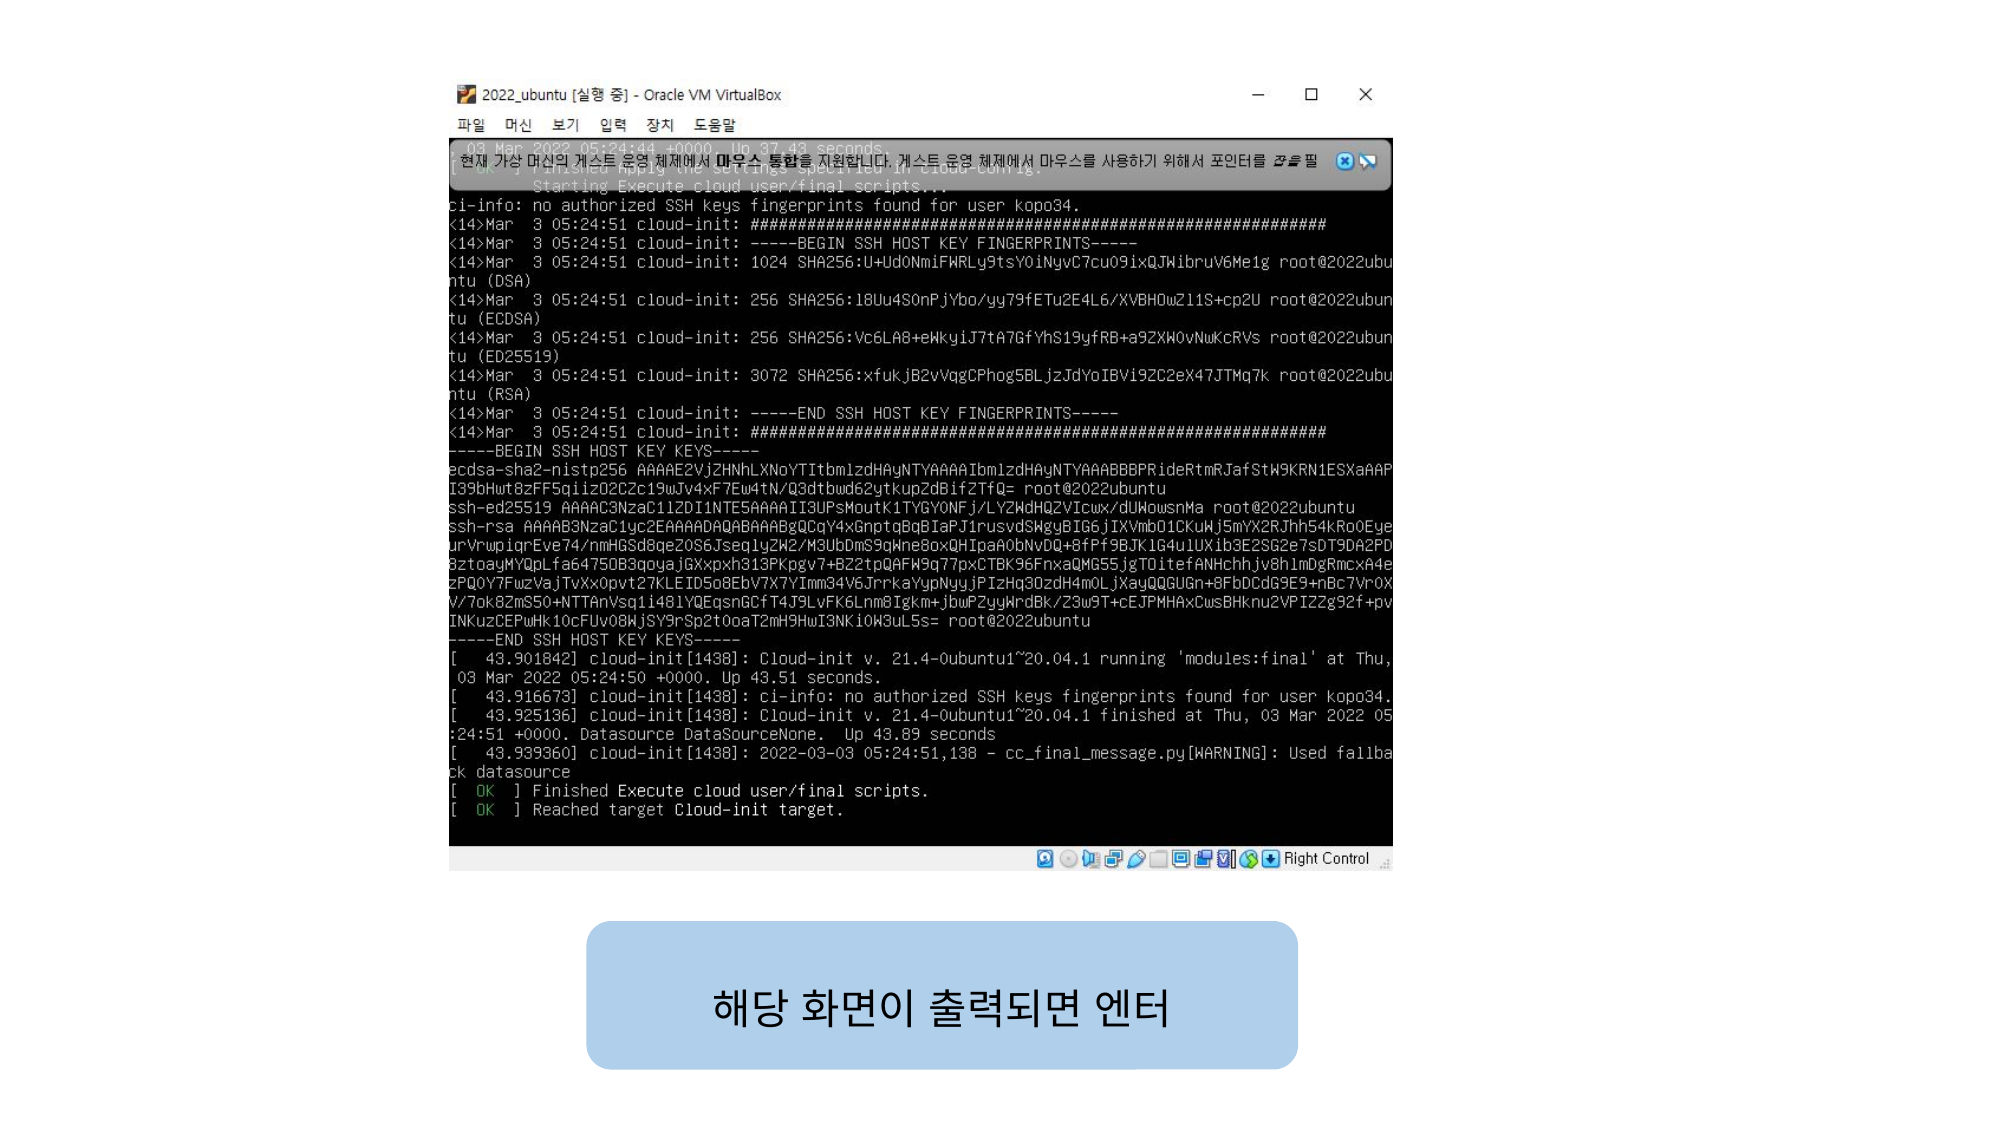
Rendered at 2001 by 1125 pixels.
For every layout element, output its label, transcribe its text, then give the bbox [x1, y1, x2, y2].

picture [449, 79, 1393, 871]
text_box 해당 화면이 출력되면 엔터 [585, 919, 1300, 1071]
